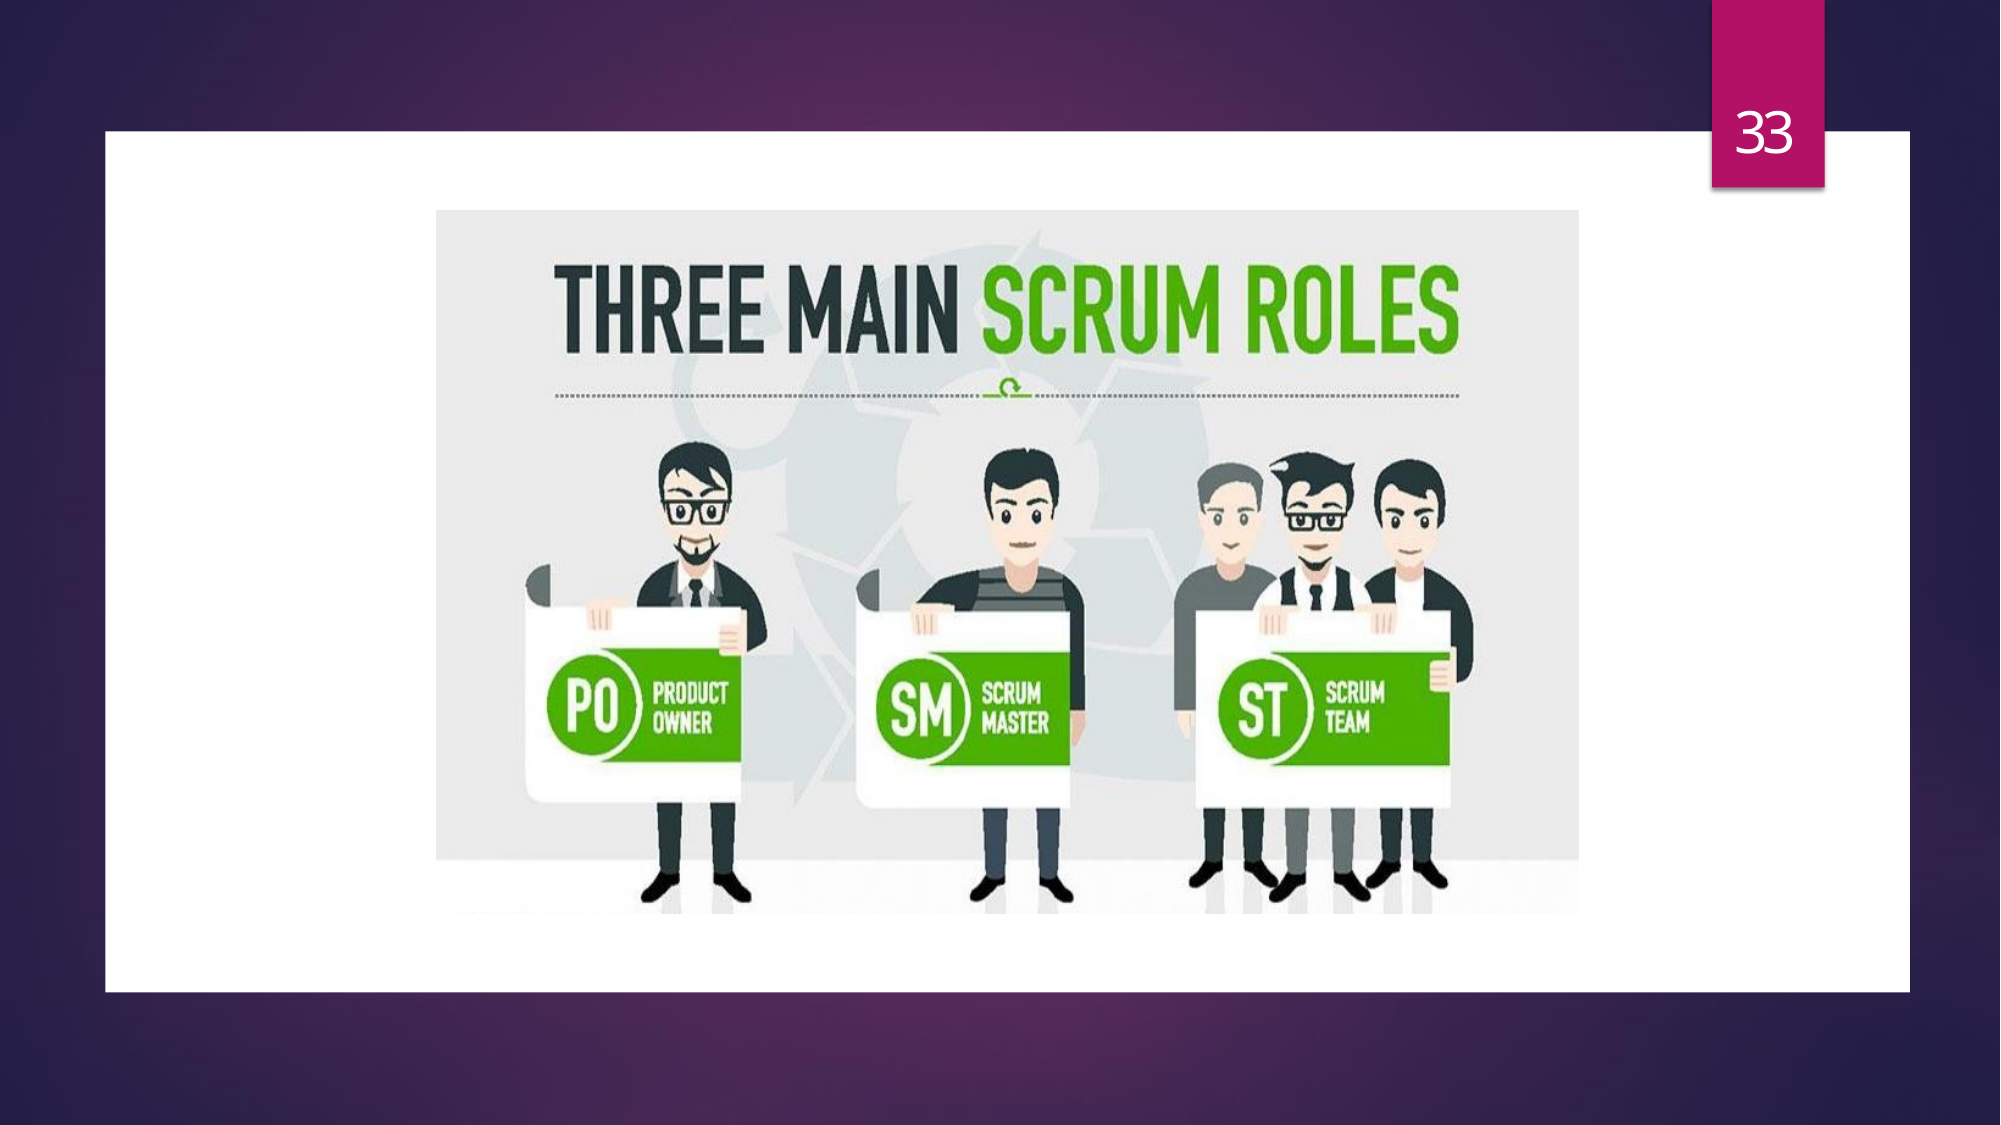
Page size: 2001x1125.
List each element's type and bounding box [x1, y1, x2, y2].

text_box [105, 0, 1911, 993]
picture [436, 210, 1580, 914]
text_box [0, 0, 2000, 1125]
